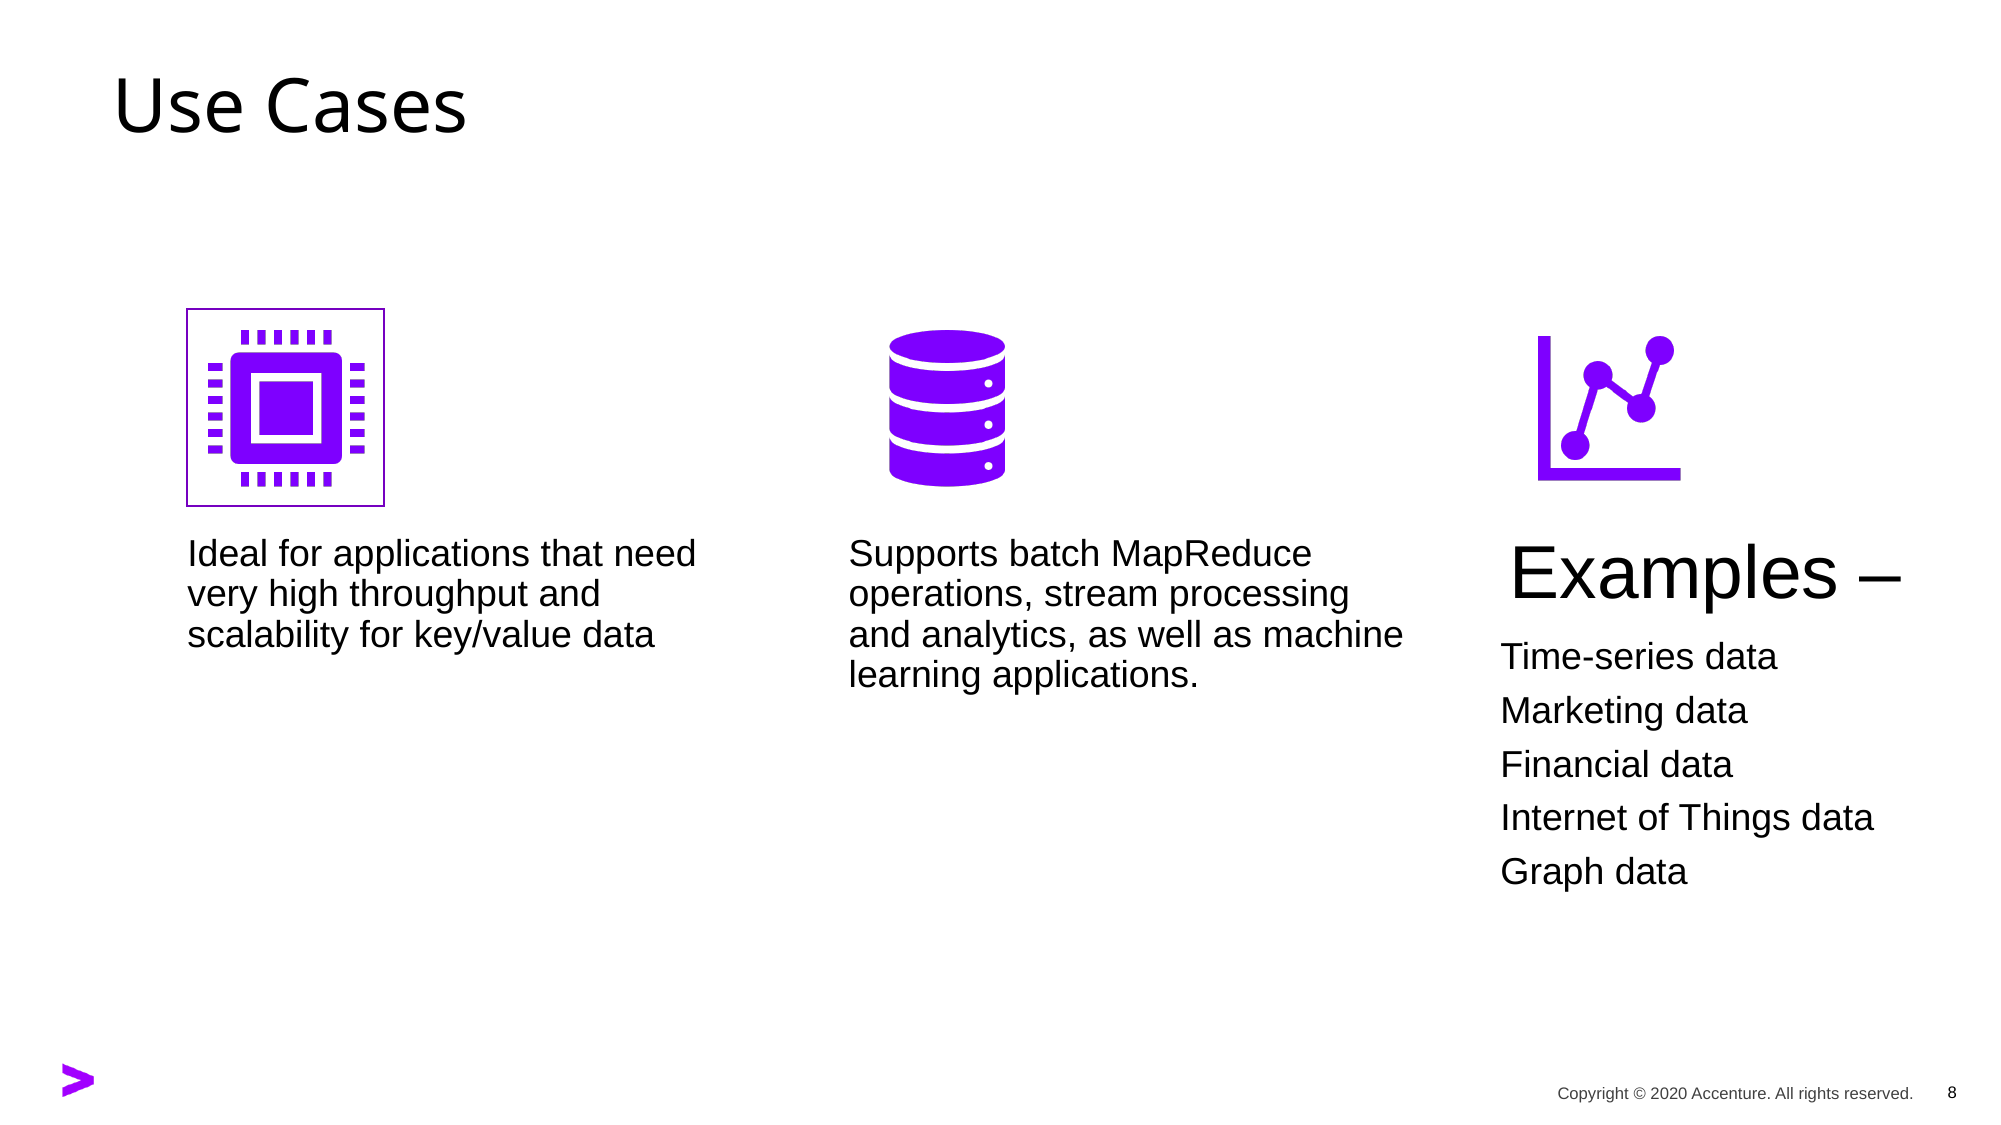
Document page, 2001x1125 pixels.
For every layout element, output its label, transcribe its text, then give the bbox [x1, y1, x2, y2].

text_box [186, 304, 2000, 964]
slide_number 8 [1921, 1075, 1984, 1110]
picture [62, 1063, 94, 1097]
title Use Cases [97, 75, 1004, 343]
